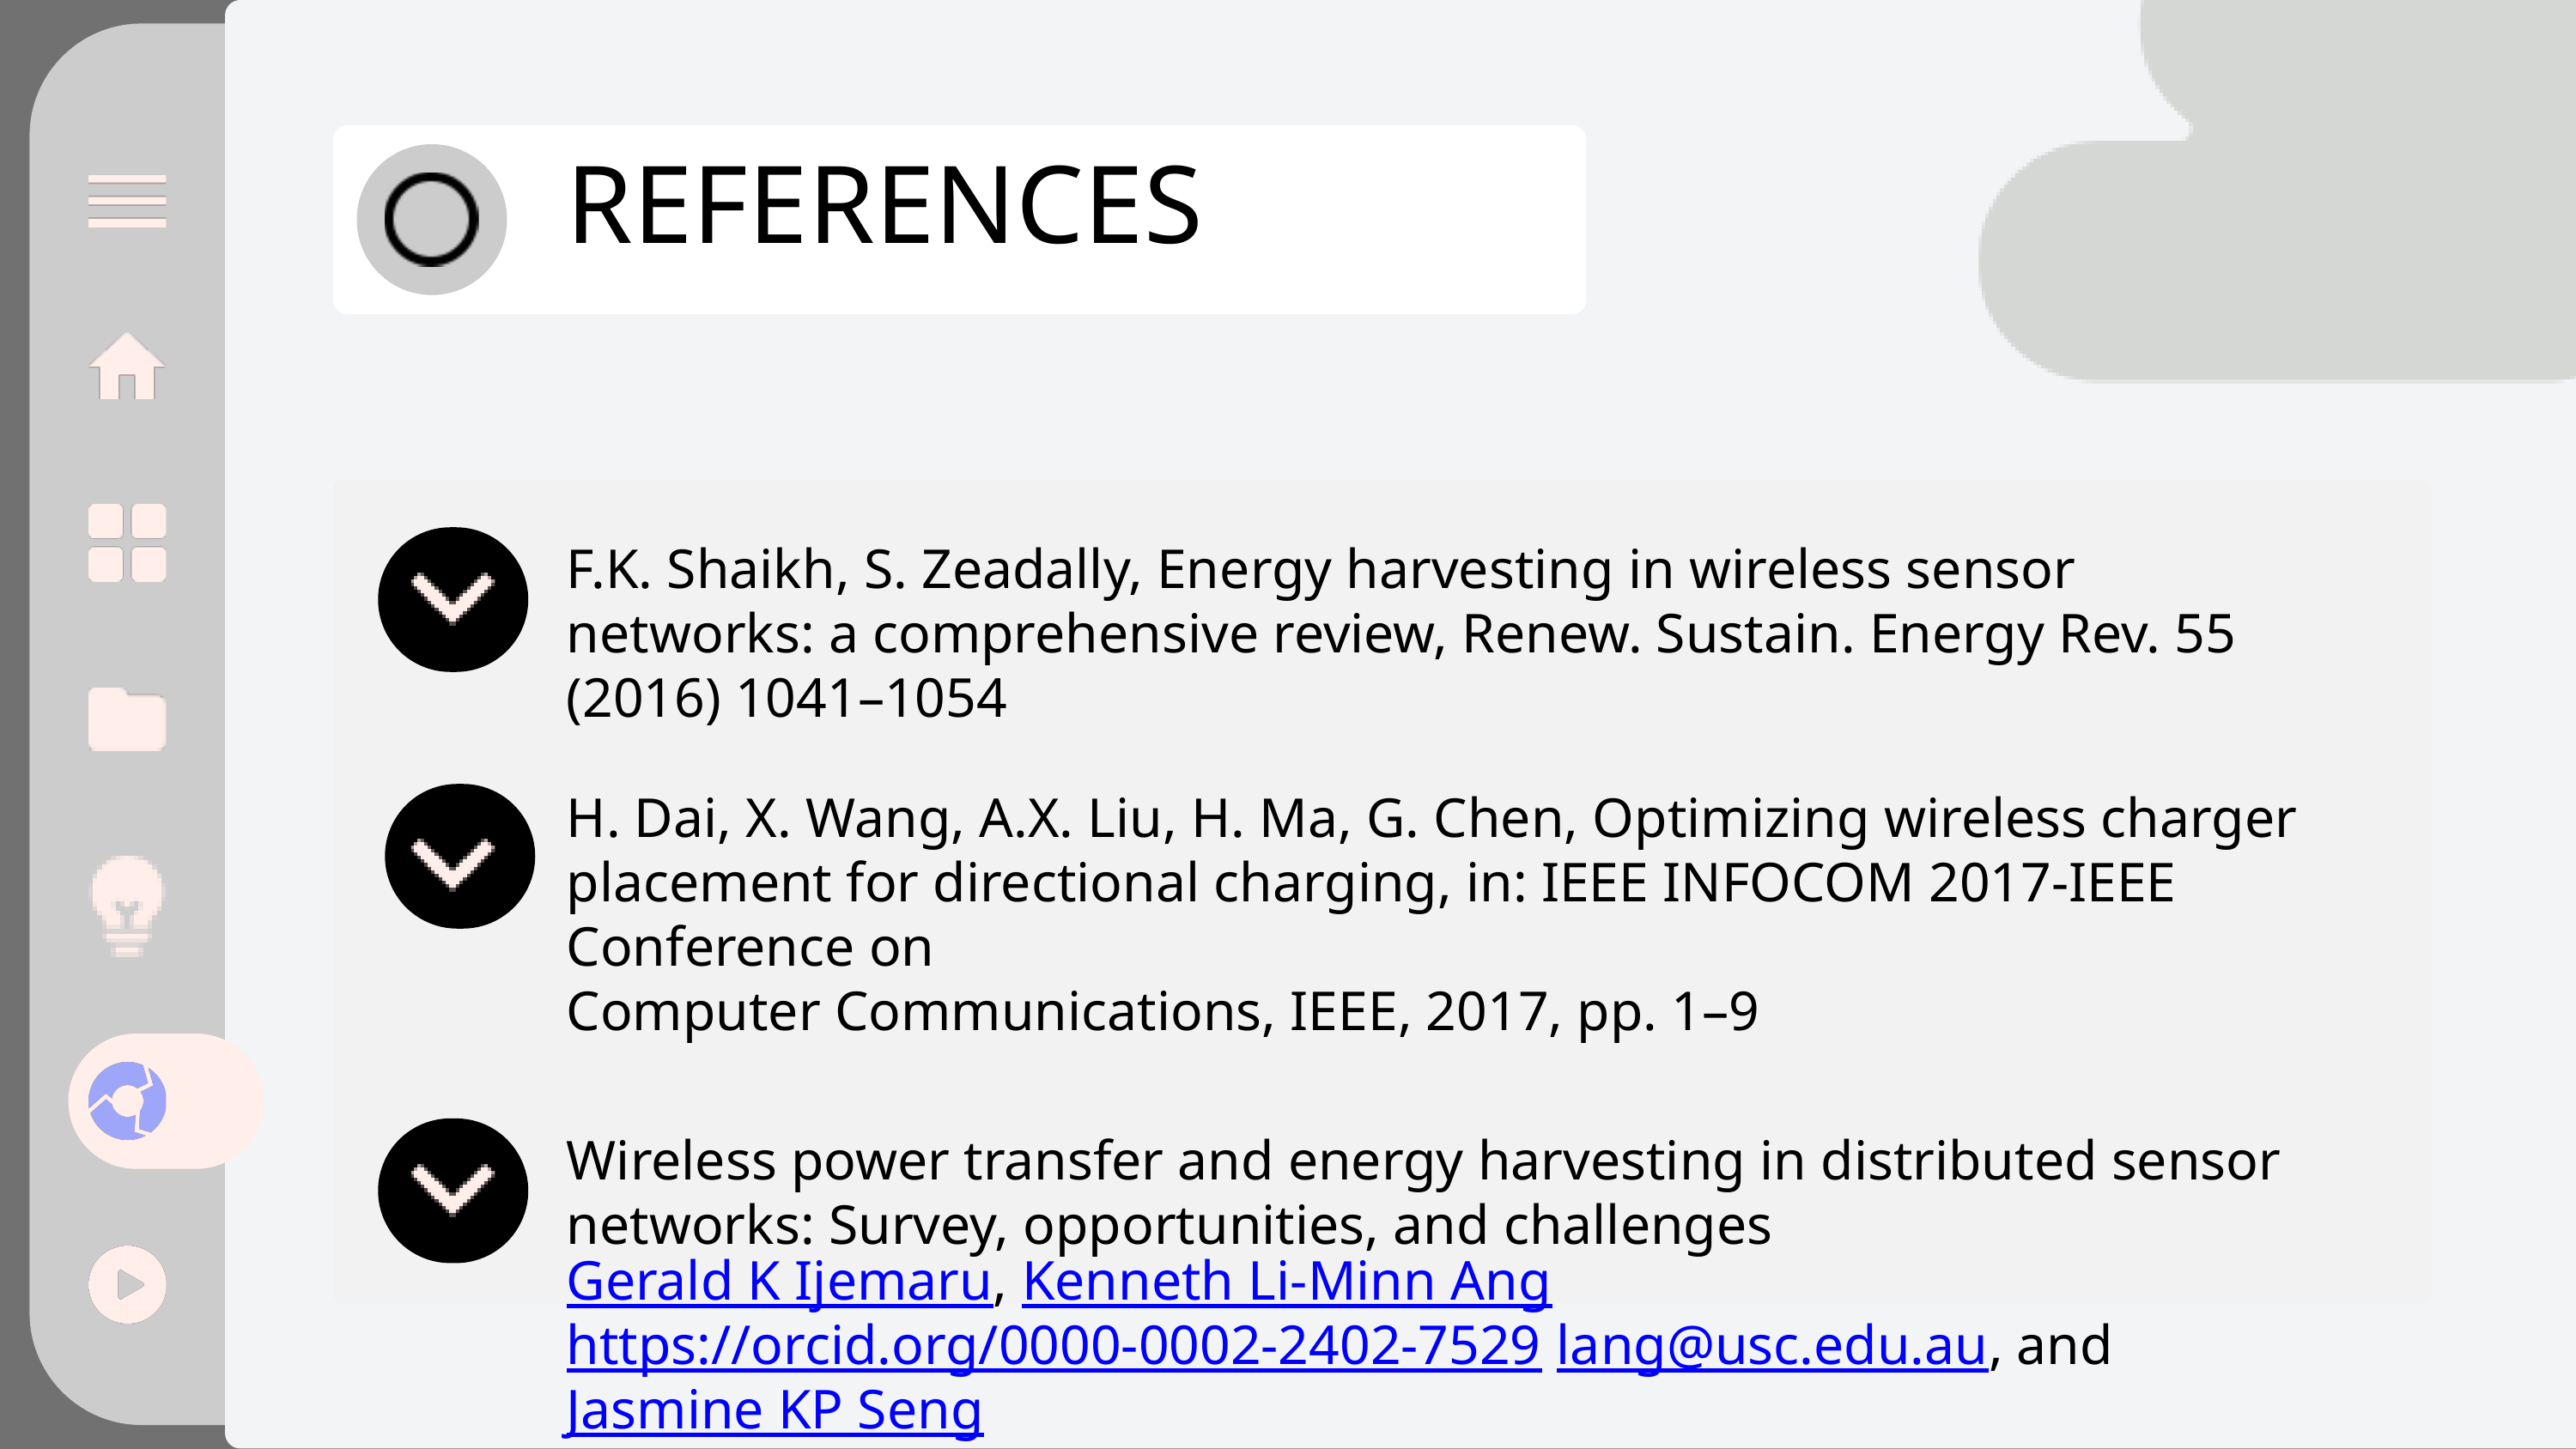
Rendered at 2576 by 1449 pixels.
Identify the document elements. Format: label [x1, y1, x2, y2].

text_box [332, 479, 2432, 1304]
text_box [224, 0, 2576, 1449]
text_box [377, 1118, 529, 1264]
text_box [356, 143, 507, 295]
text_box [68, 1033, 264, 1169]
text_box [29, 23, 218, 1426]
text_box [377, 526, 529, 672]
text_box [385, 783, 536, 929]
text_box [332, 124, 1587, 315]
